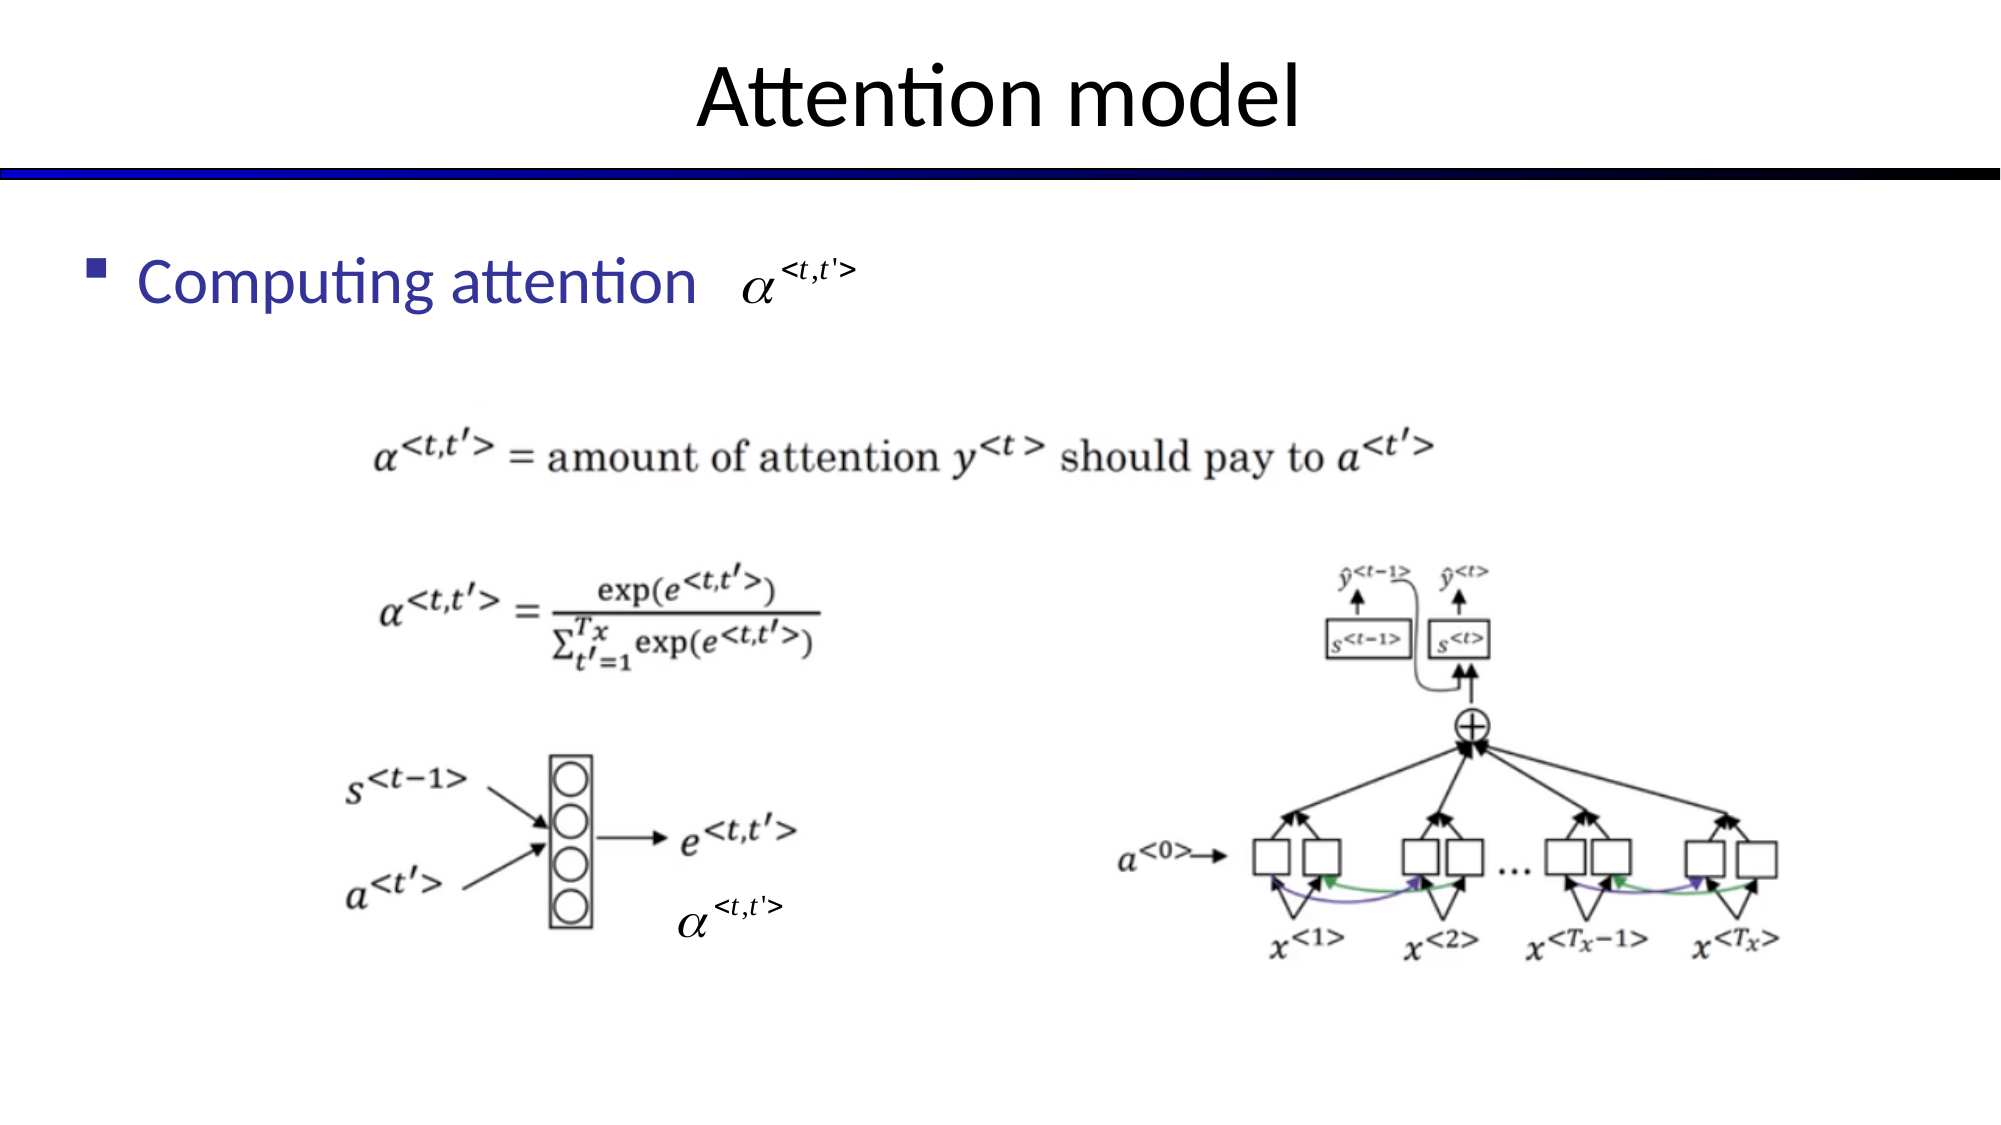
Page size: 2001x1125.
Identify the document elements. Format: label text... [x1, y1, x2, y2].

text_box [734, 244, 866, 318]
picture [1094, 552, 1799, 996]
picture [370, 403, 1440, 499]
picture [335, 742, 812, 941]
list Computing attention [66, 228, 1934, 1006]
title Attention model [0, 0, 2000, 184]
picture [370, 552, 840, 682]
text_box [671, 883, 793, 951]
